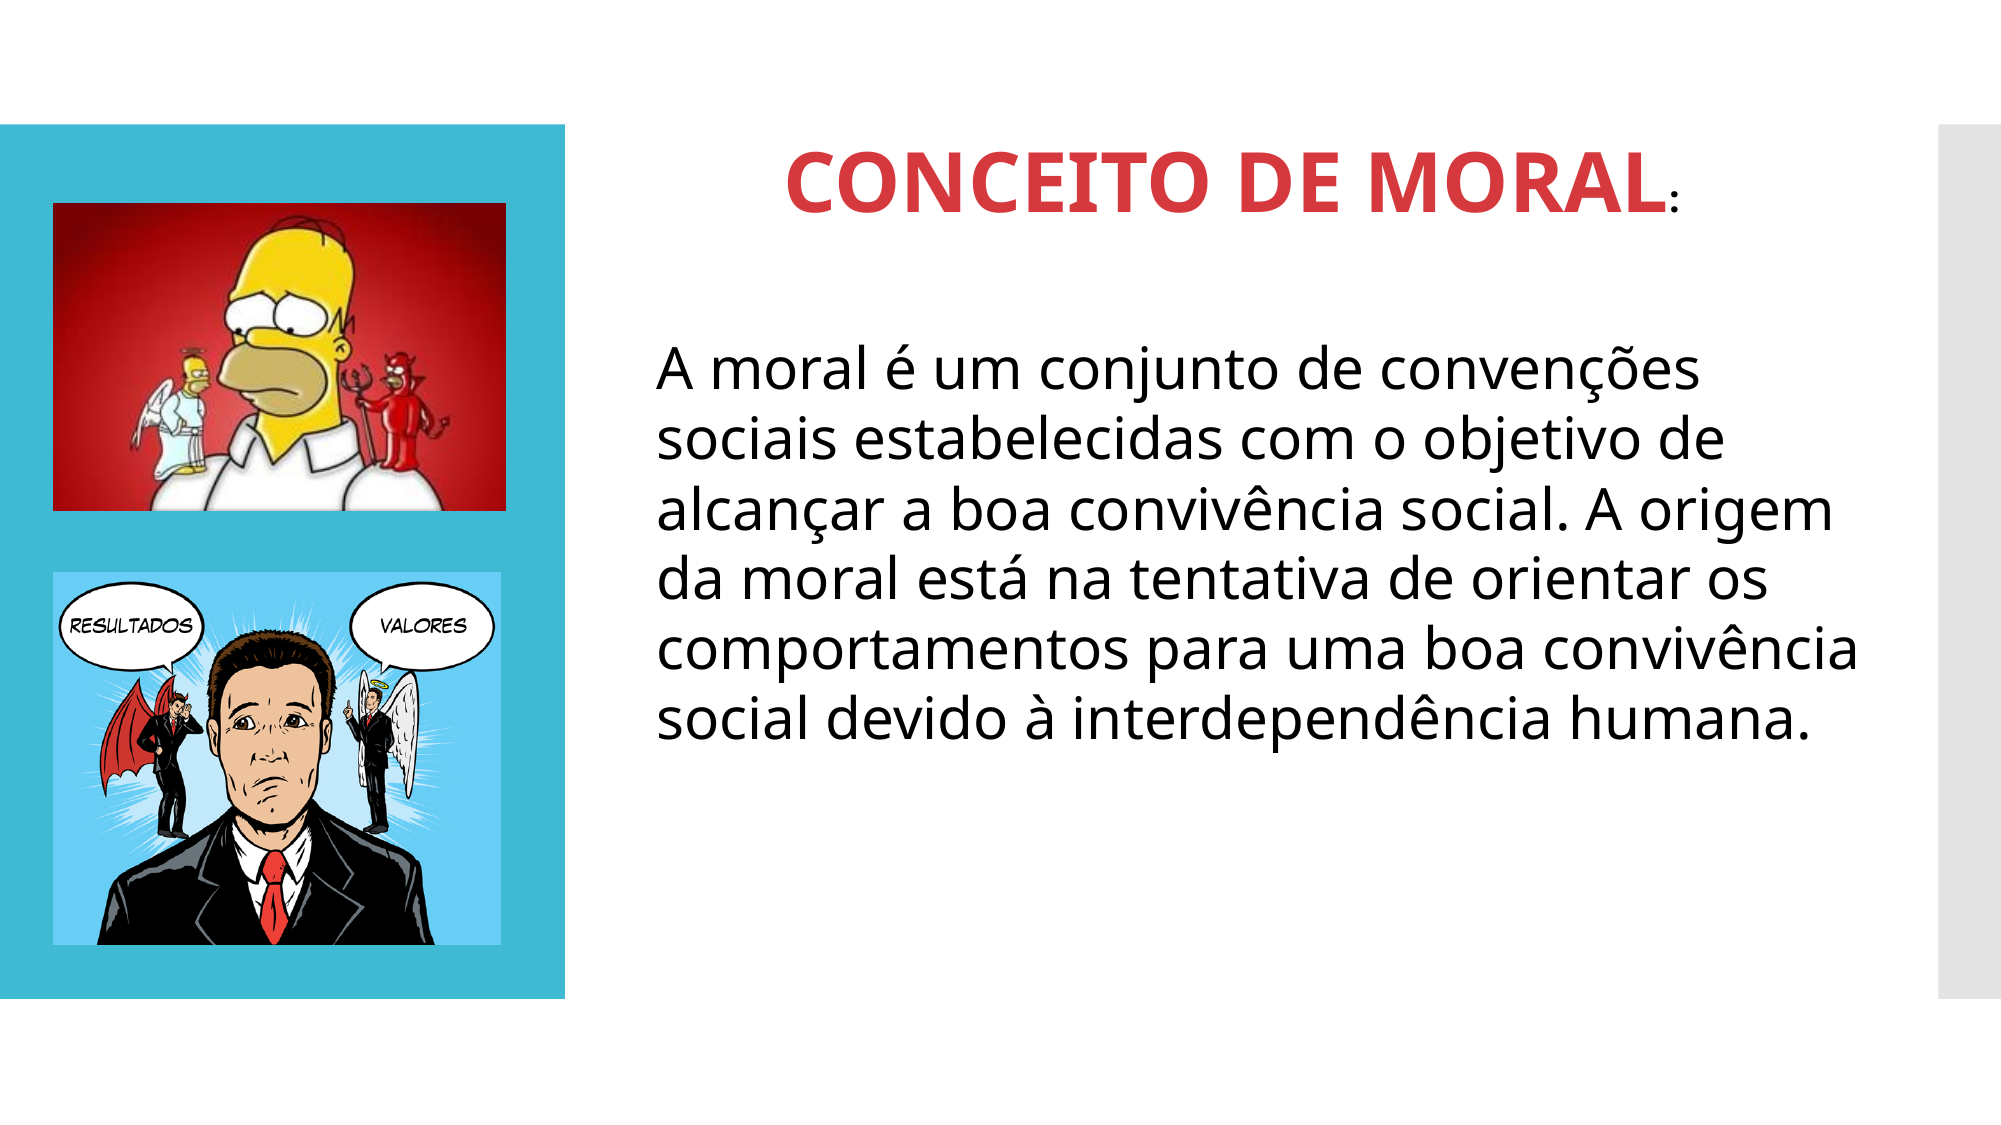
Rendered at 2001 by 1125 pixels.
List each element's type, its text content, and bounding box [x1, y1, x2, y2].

text_box CONCEITO DE MORAL: [660, 121, 1803, 237]
picture [53, 203, 507, 511]
picture [53, 572, 501, 945]
text_box A moral é um conjunto de convenções sociais estabelecidas com o objetivo de alcançar a boa convivência social. A origem da moral está na tentativa de orientar os comportamentos para uma boa convivência social devido à interdependência humana. [641, 324, 1876, 759]
